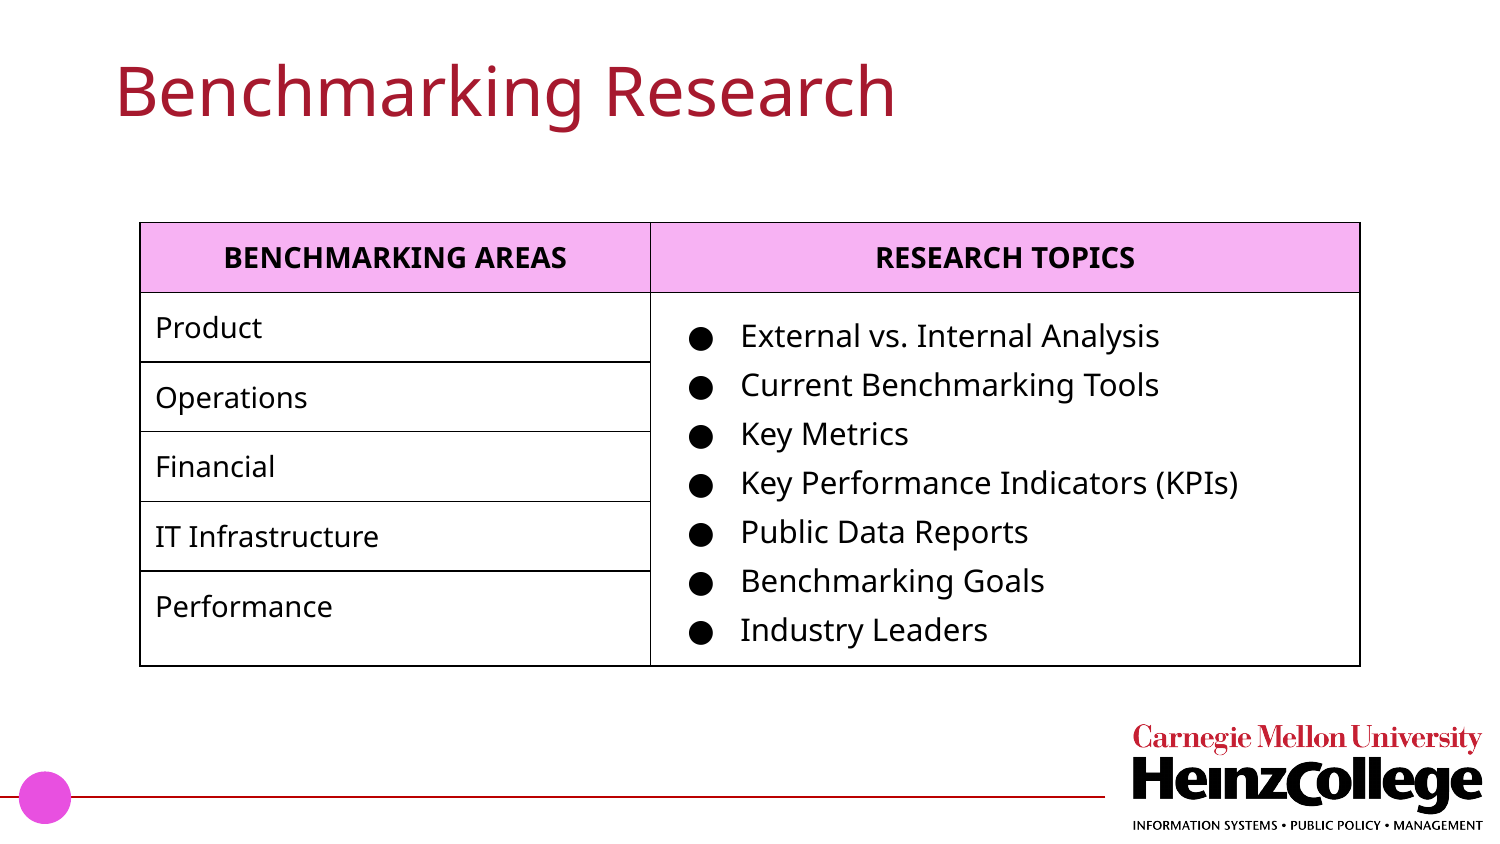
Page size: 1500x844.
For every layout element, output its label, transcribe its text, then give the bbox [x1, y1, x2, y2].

table_header BENCHMARKING AREAS [141, 223, 650, 292]
title Benchmarking Research [103, 12, 1397, 176]
table_cell Performance [141, 572, 650, 665]
text_box [18, 771, 72, 824]
table_cell External vs. Internal Analysis Current Benchmarking Tools Key Metrics Key Performance Indicators (KPIs) Public Data Reports Benchmarking Goals Industry Leaders [651, 293, 1359, 665]
table_cell Operations [141, 363, 650, 431]
table_cell Product [141, 293, 650, 361]
picture [1133, 724, 1483, 830]
table_cell IT Infrastructure [141, 502, 650, 570]
table_cell Financial [141, 432, 650, 501]
table_header RESEARCH TOPICS [651, 223, 1359, 292]
